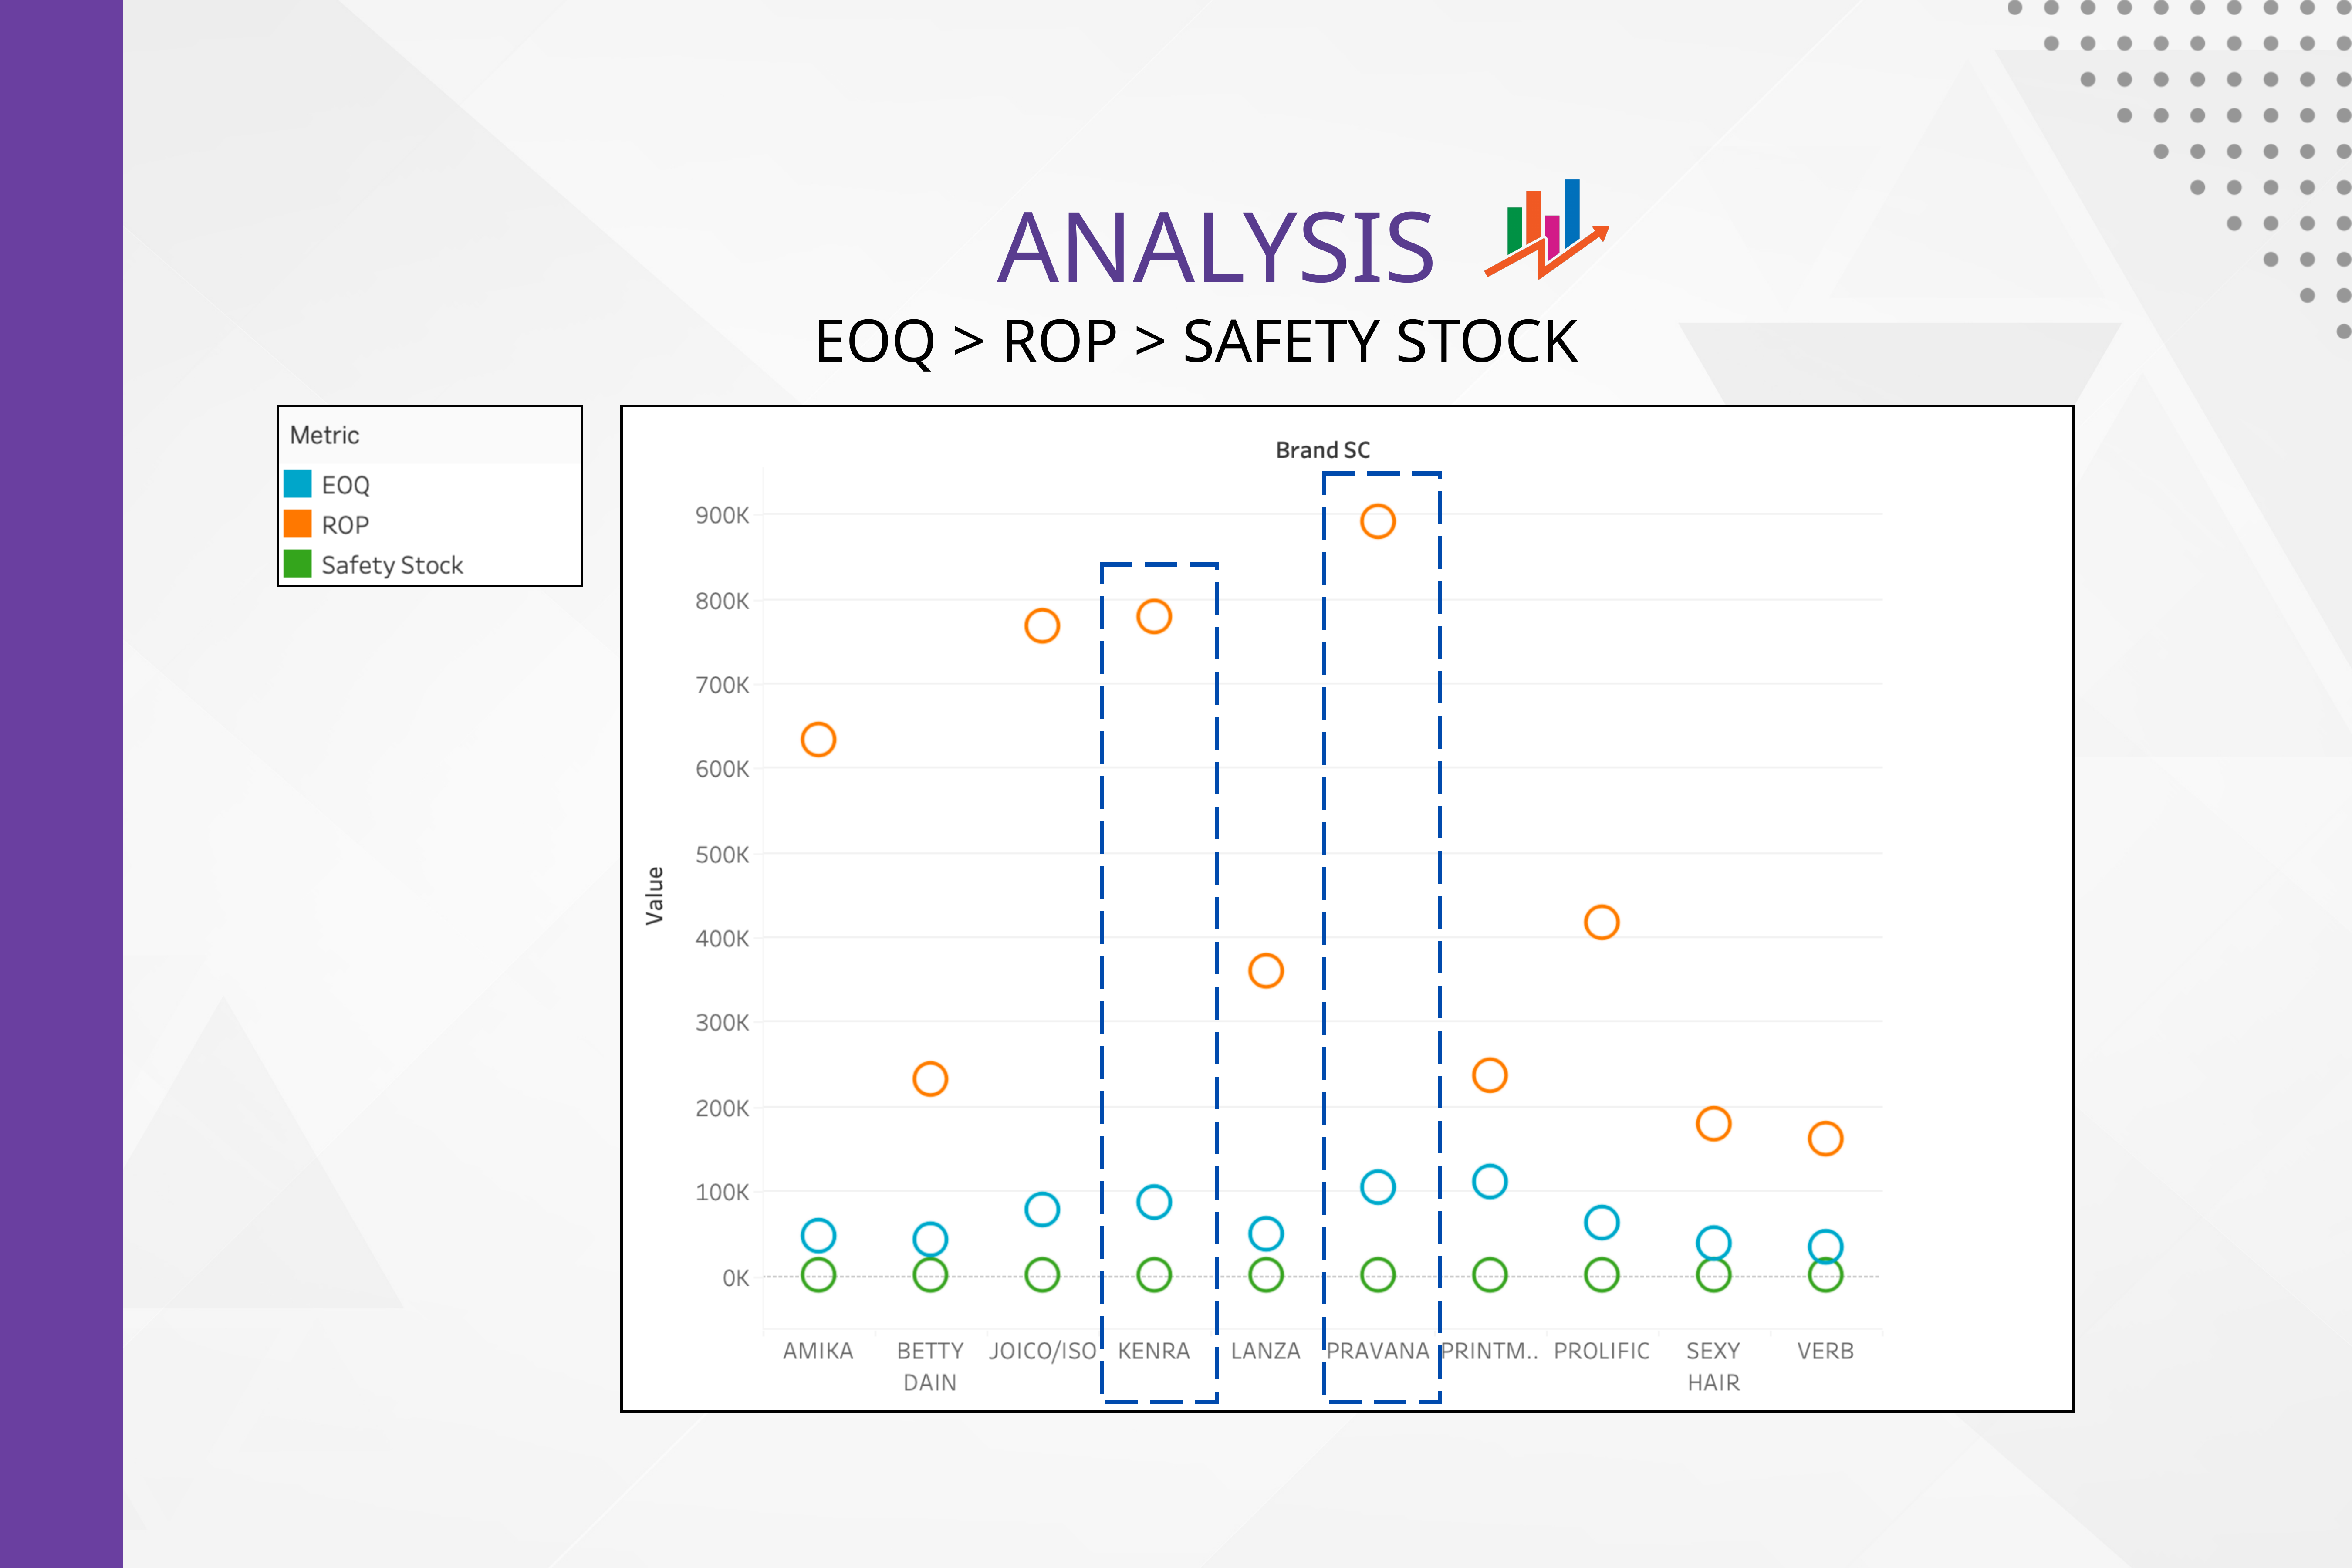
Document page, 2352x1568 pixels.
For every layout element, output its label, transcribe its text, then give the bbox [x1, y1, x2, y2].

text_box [0, 0, 124, 1568]
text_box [1324, 473, 1440, 1402]
text_box ANALYSIS [917, 165, 1517, 291]
text_box [127, 0, 2352, 1568]
text_box [1484, 179, 1609, 280]
text_box [621, 406, 2074, 1412]
text_box EOQ > ROP > SAFETY STOCK [723, 291, 1669, 374]
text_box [1102, 564, 1217, 1402]
text_box [2008, 0, 2352, 340]
text_box [278, 406, 582, 586]
